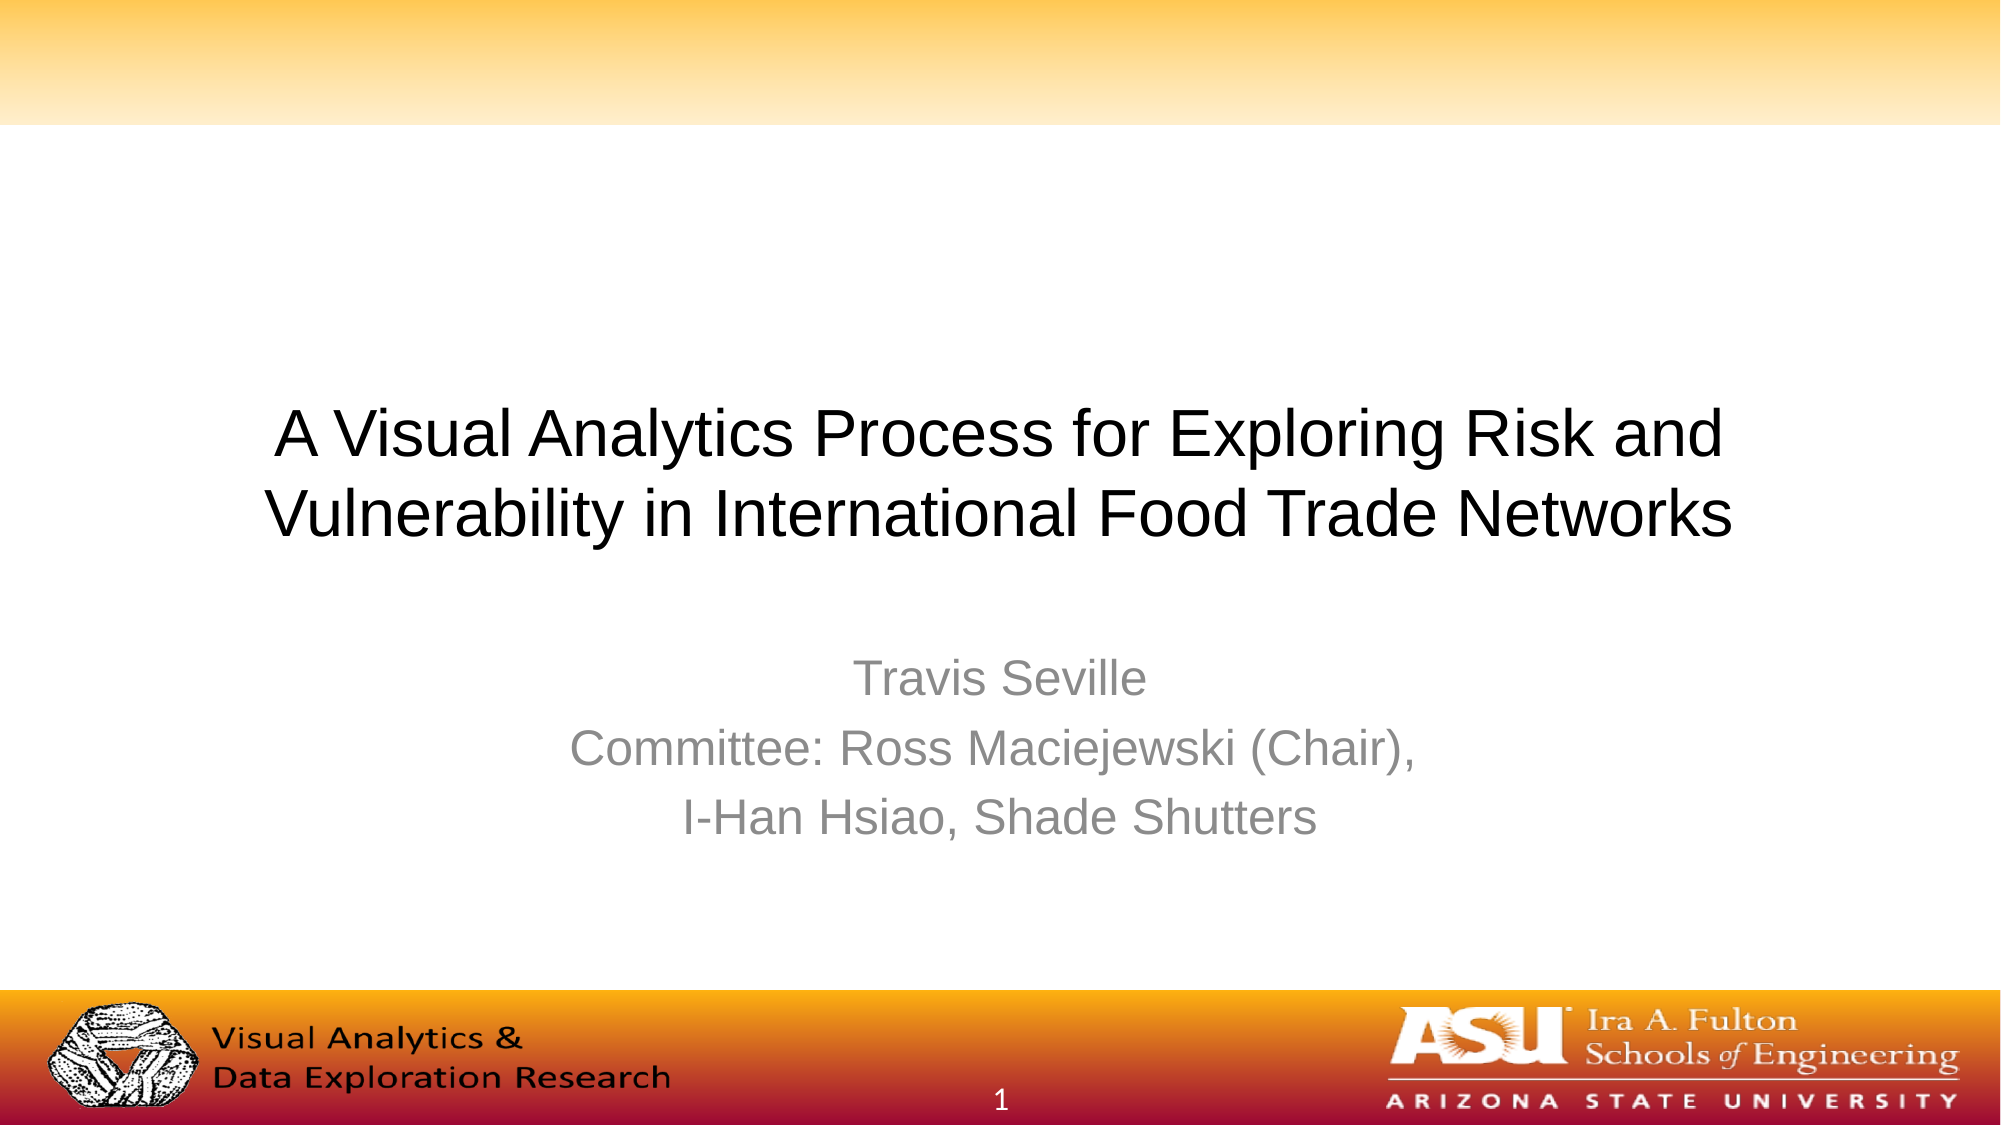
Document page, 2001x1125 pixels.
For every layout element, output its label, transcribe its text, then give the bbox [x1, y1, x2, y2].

slide_number 1 [0, 990, 2000, 1125]
subtitle Travis Seville Committee: Ross Maciejewski (Chair), I-Han Hsiao, Shade Shutters [300, 637, 1700, 925]
title A Visual Analytics Process for Exploring Risk and Vulnerability in International Food Trade Networks [150, 349, 1850, 591]
